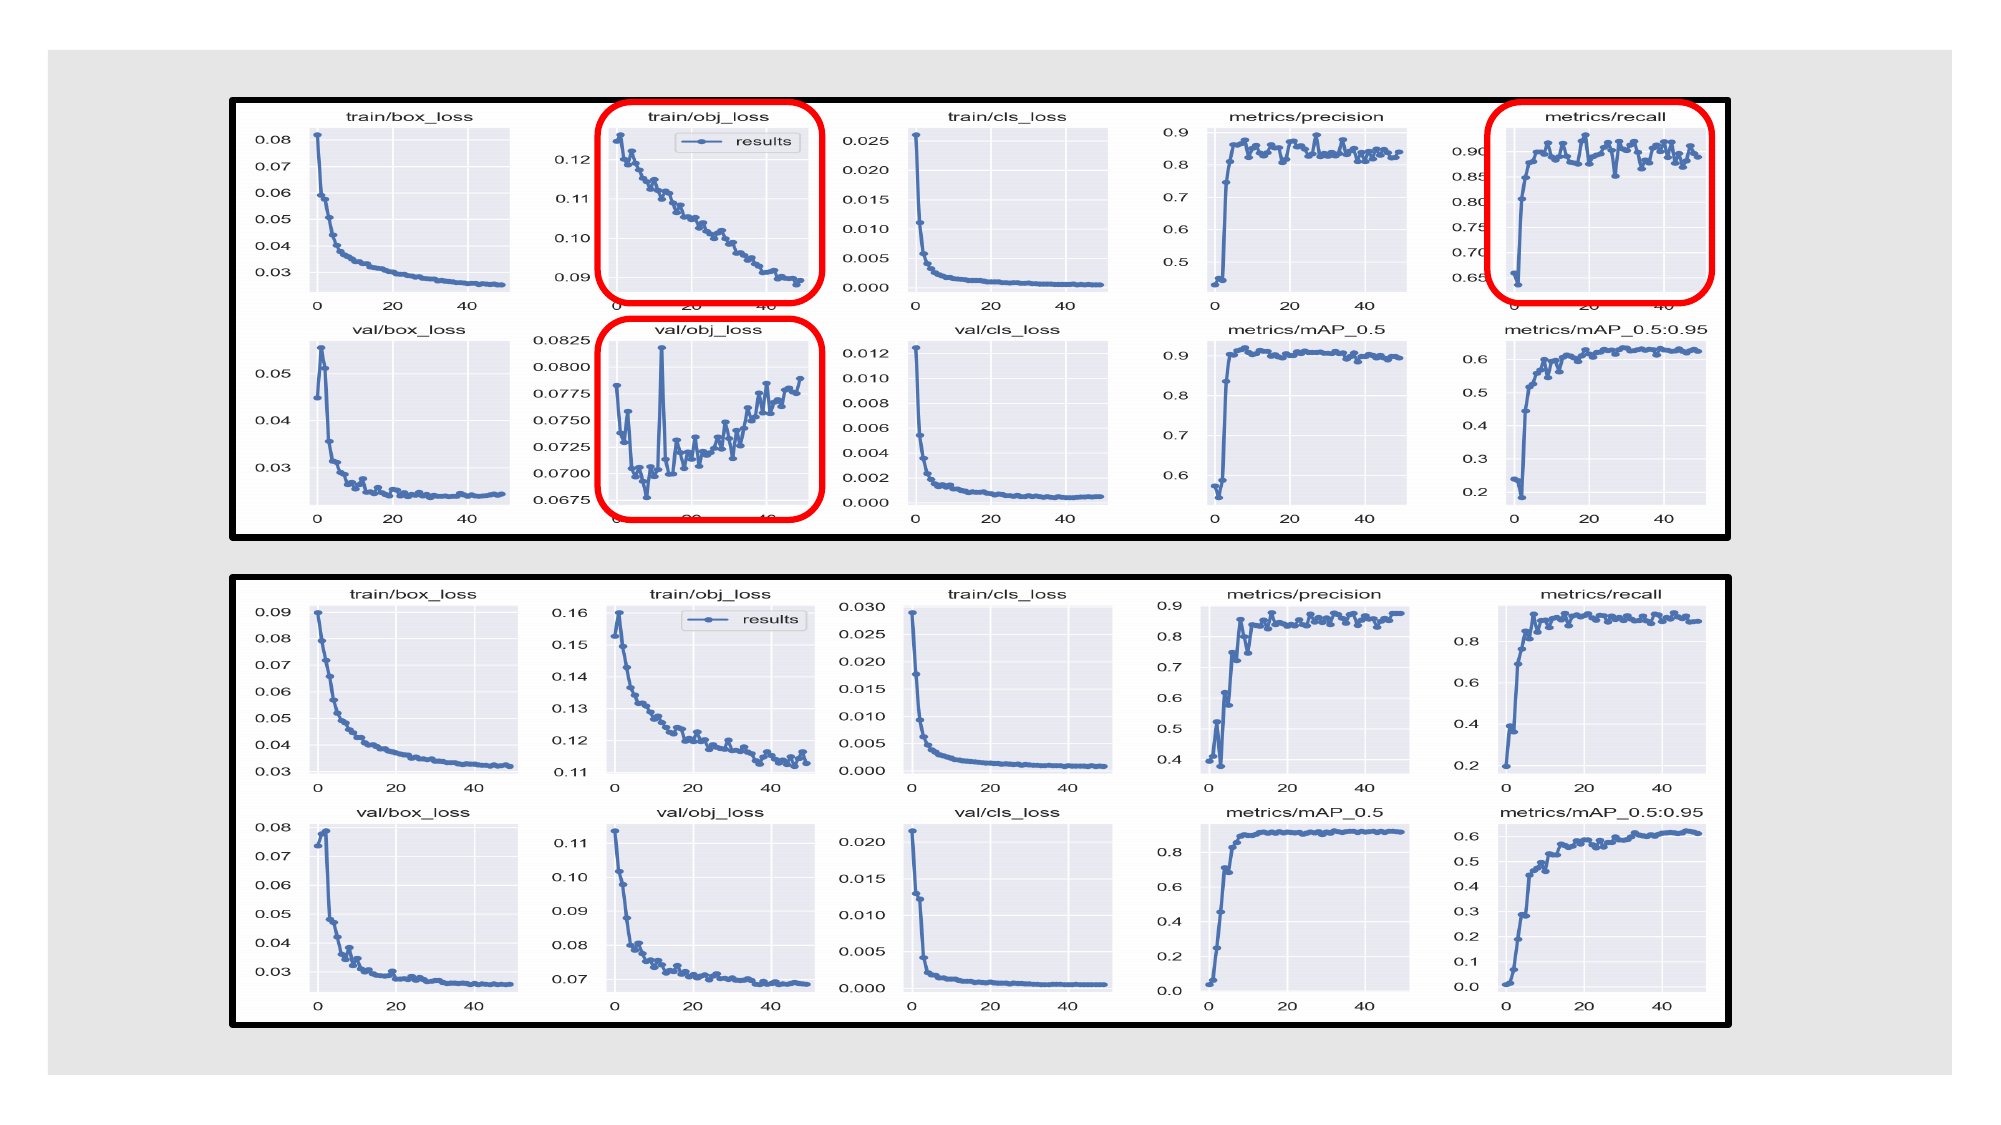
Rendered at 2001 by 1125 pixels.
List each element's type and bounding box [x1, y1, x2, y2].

picture [231, 99, 1729, 538]
picture [231, 576, 1729, 1026]
text_box [47, 49, 1953, 1076]
